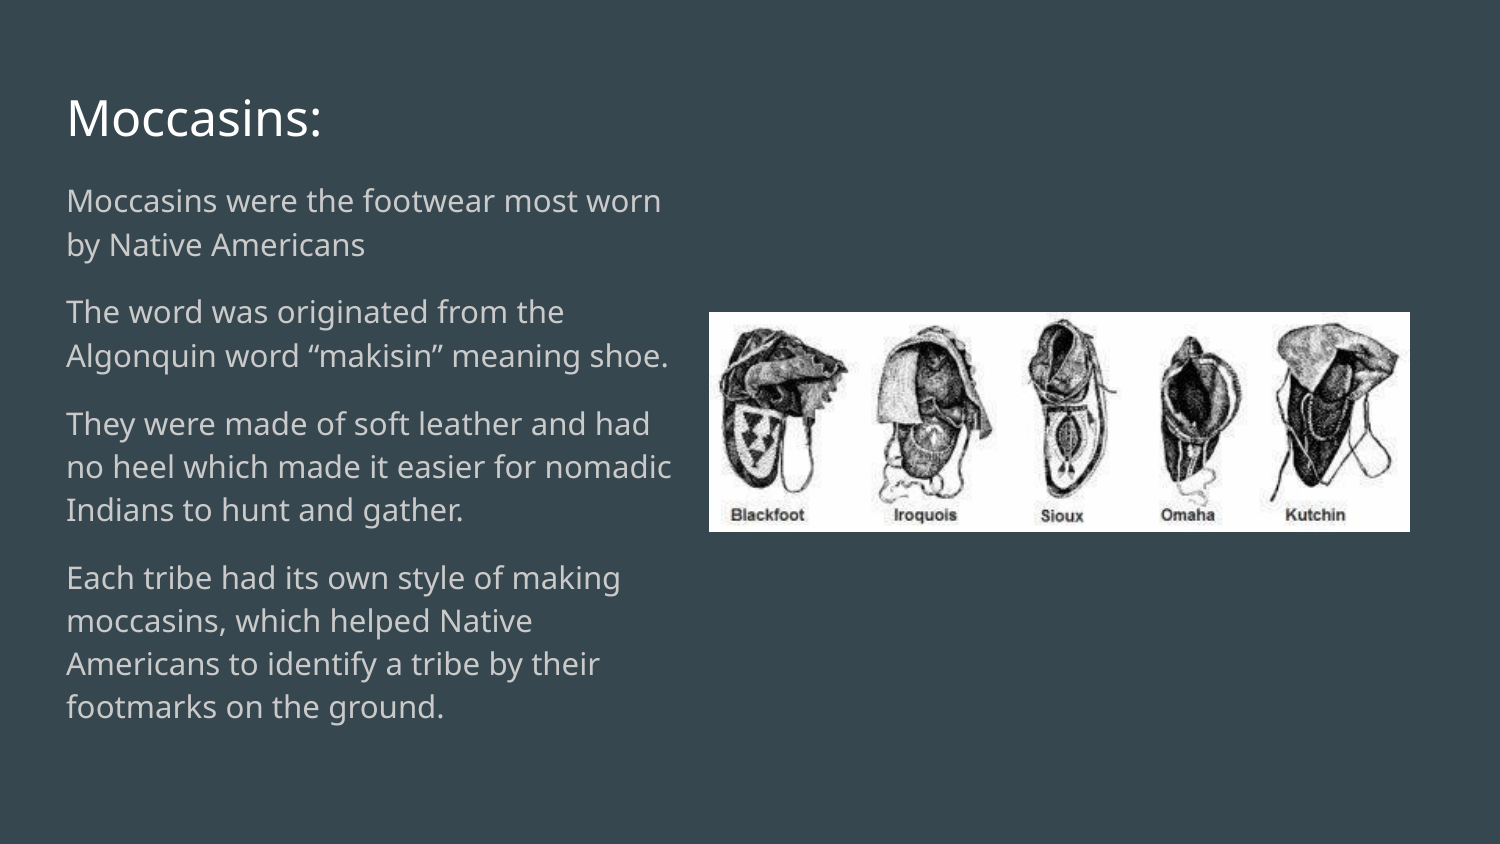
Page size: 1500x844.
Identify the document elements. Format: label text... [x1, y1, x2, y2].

list Moccasins were the footwear most worn by Native Americans The word was originated from the Algonquin word “makisin” meaning shoe. They were made of soft leather and had no heel which made it easier for nomadic Indians to hunt and gather. Each tribe had its own style of making moccasins, which helped Native Americans to identify a tribe by their footmarks on the ground. [51, 161, 710, 683]
title Moccasins: [51, 37, 512, 161]
picture [709, 312, 1410, 532]
